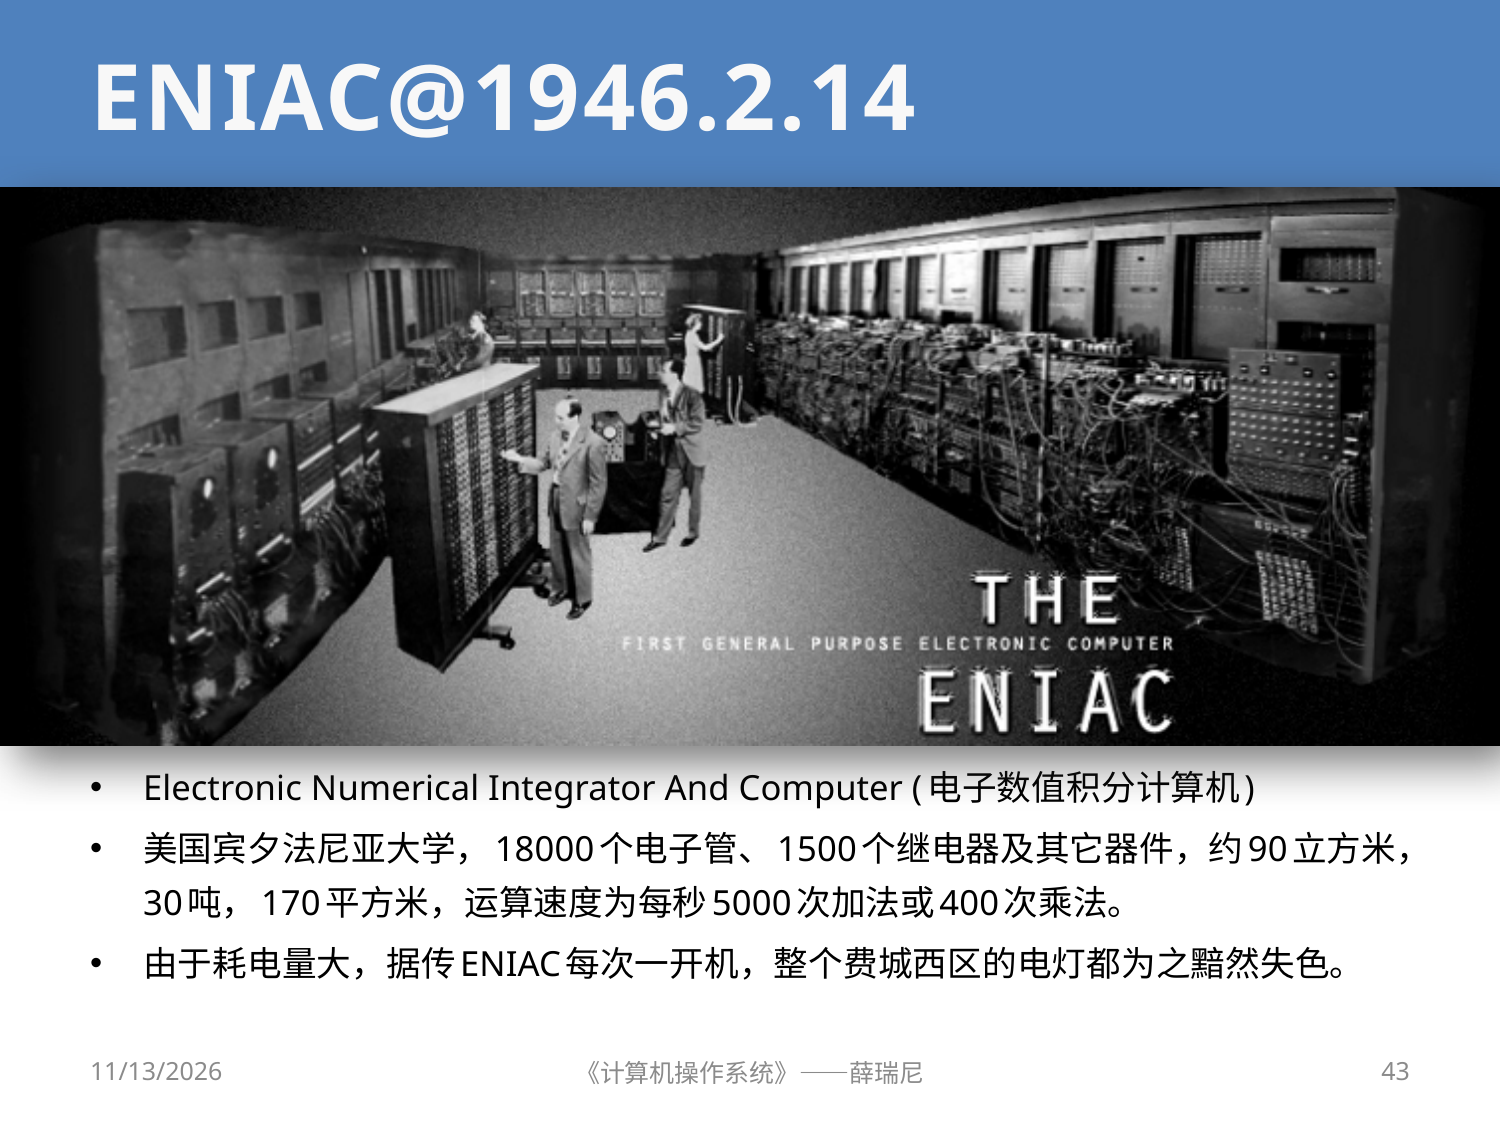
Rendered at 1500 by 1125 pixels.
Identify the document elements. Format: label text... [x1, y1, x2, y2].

slide_number 43 [1074, 1042, 1425, 1103]
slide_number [75, 1042, 425, 1103]
footer 《计算机操作系统》——薛瑞尼 [512, 1042, 988, 1103]
list Electronic Numerical Integrator And Computer (电子数值积分计算机) 美国宾夕法尼亚大学，18000个电子管、1500个继电器及其它器件，约90立方米，30吨，170平方米，运算速度为每秒5000次加法或400次乘法。 由于耗电量大，据传ENIAC每次一开机，整个费城西区的电灯都为之黯然失色。 [75, 798, 1425, 1064]
picture [0, 187, 1500, 747]
title ENIAC@1946.2.14 [75, 0, 1425, 169]
